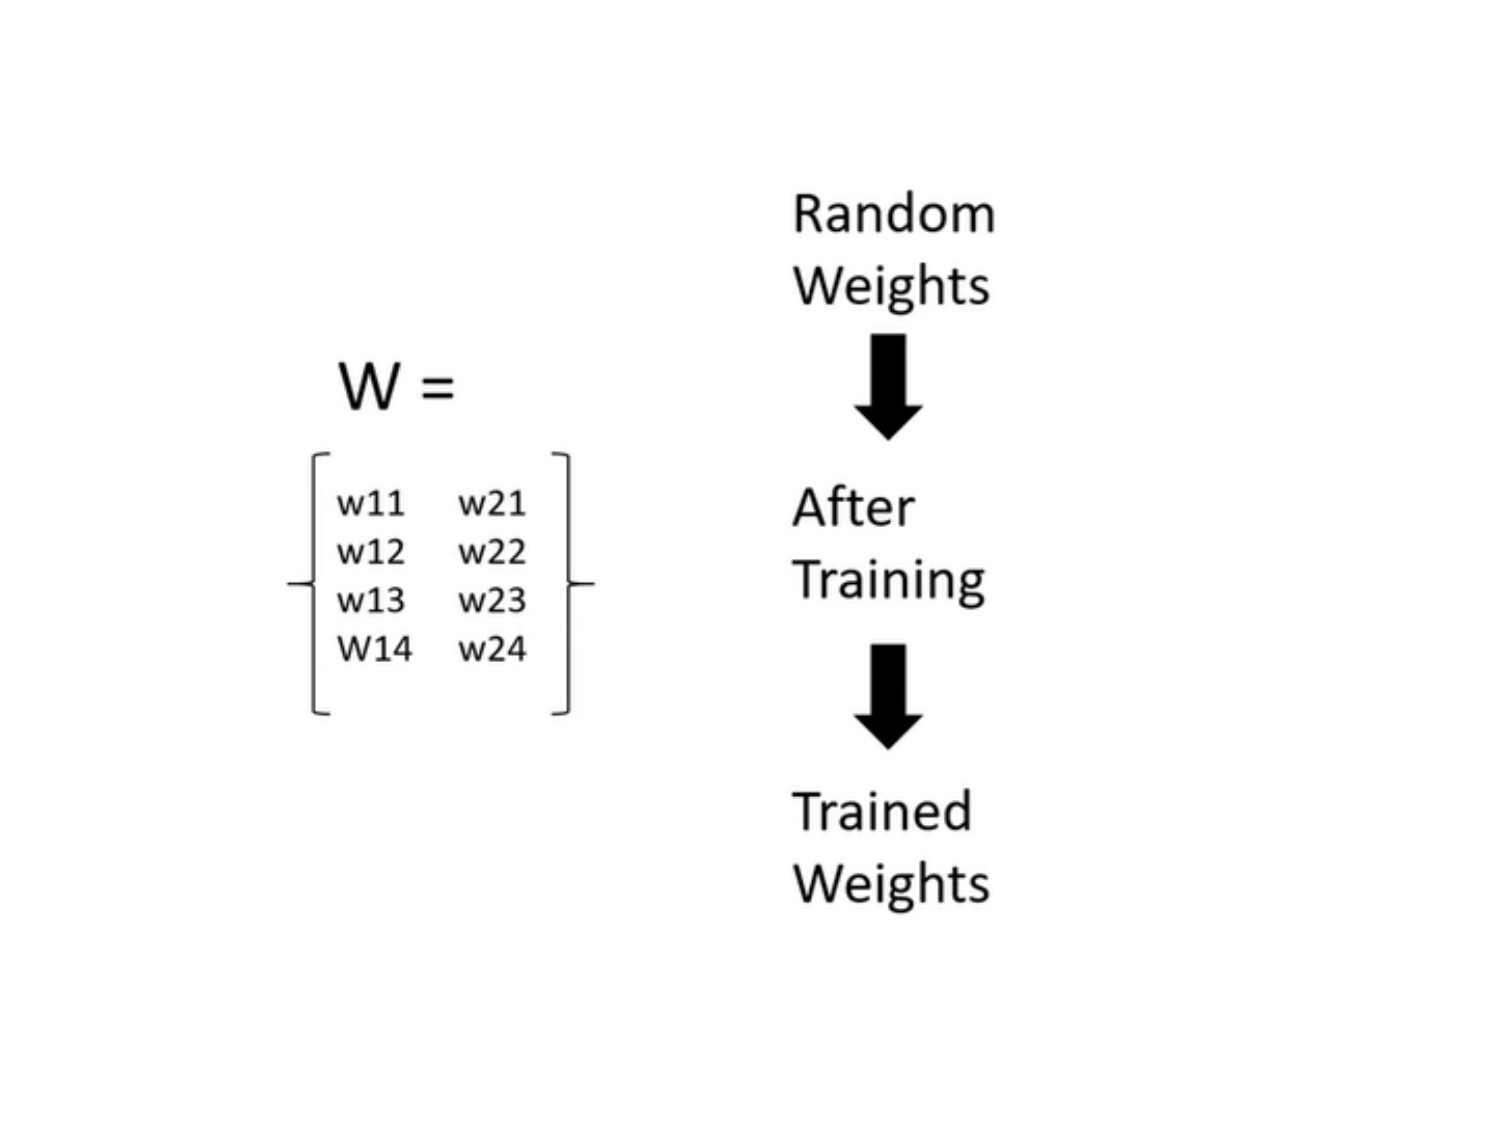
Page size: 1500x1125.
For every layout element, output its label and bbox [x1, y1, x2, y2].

picture [124, 149, 1221, 933]
